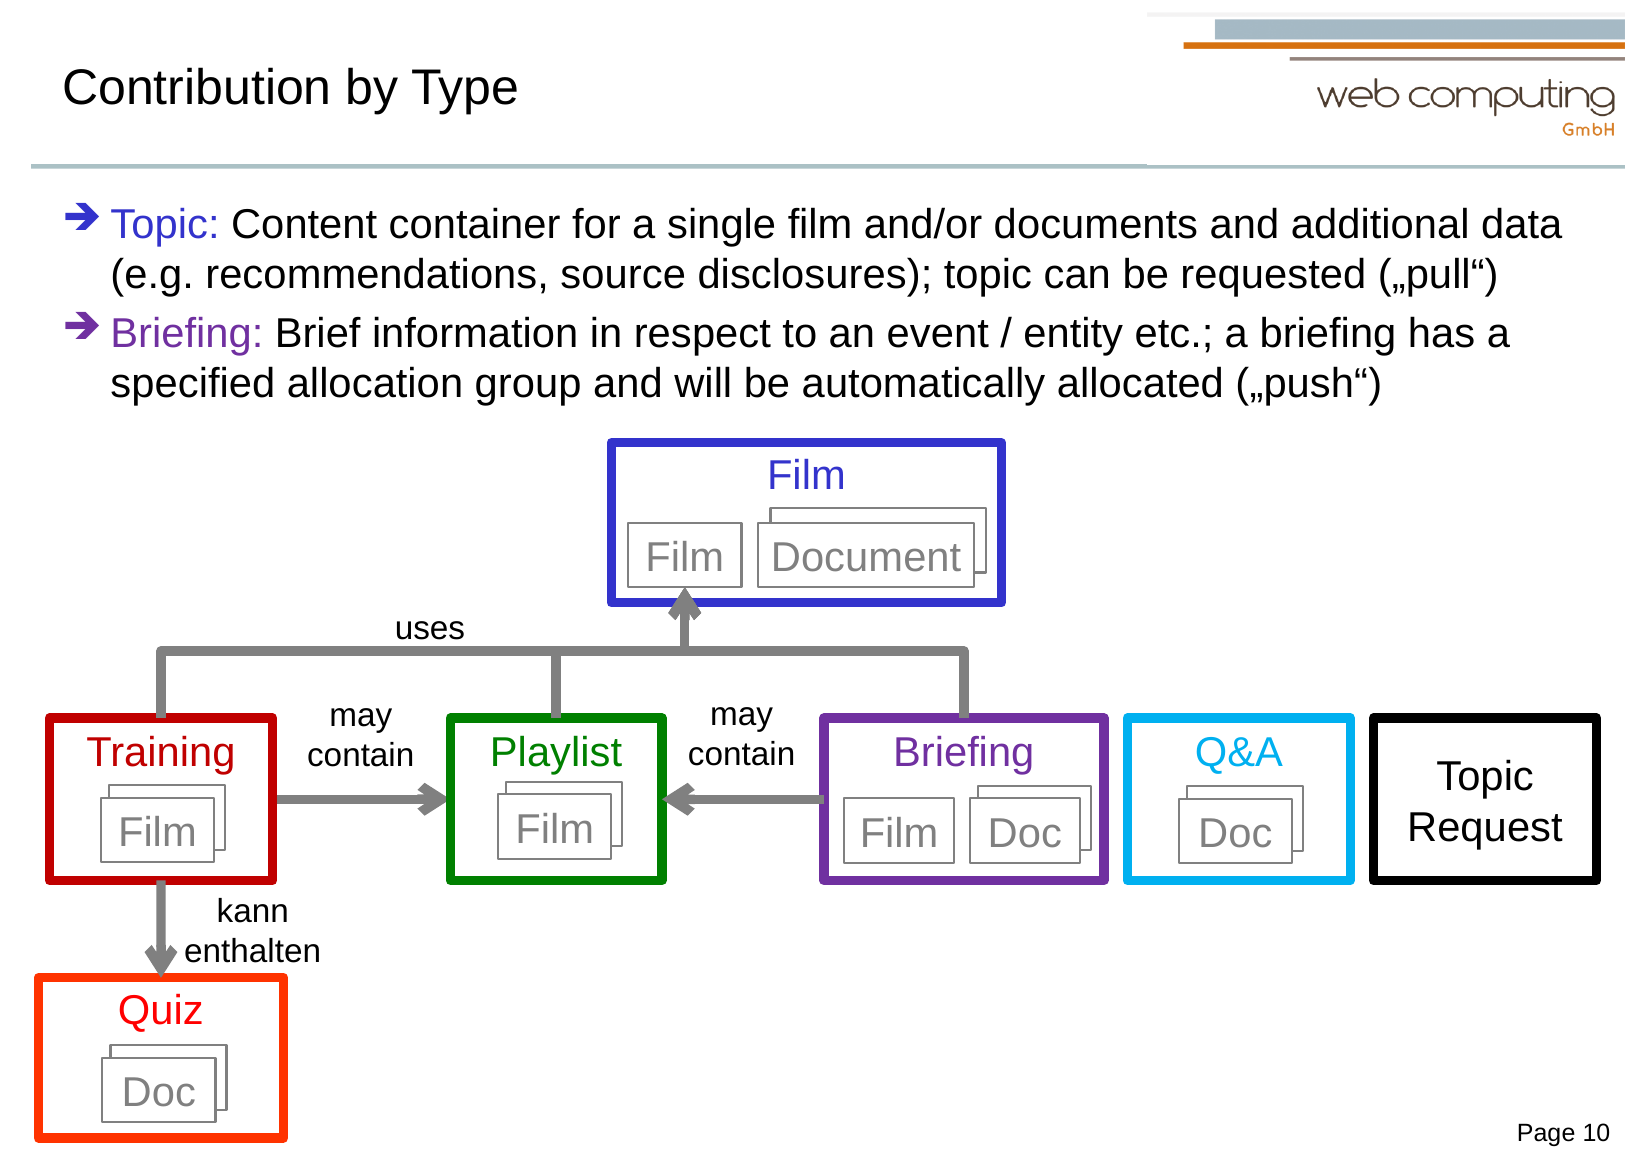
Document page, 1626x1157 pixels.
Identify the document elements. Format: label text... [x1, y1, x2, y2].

text_box may contain [673, 684, 753, 780]
text_box Quiz [38, 977, 284, 1138]
slide_number Page 10 [1427, 1108, 1625, 1157]
text_box Training [49, 718, 273, 881]
text_box Doc [1178, 798, 1292, 864]
text_box [506, 781, 623, 847]
text_box Doc [102, 1057, 216, 1123]
text_box [1186, 786, 1303, 851]
text_box Briefing [823, 718, 1104, 881]
text_box Film [628, 522, 742, 588]
text_box [978, 785, 1092, 851]
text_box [554, 588, 687, 718]
text_box [110, 1045, 227, 1110]
text_box may contain [292, 685, 352, 781]
text_box Document [895, 522, 975, 588]
title Contribution by Type [47, 26, 1148, 143]
text_box Film [611, 442, 1002, 603]
text_box Q&A [1127, 718, 1351, 881]
text_box Playlist [493, 718, 662, 881]
text_box [109, 785, 226, 850]
text_box [770, 507, 987, 573]
text_box Film [497, 794, 612, 859]
text_box Doc [969, 798, 1081, 863]
list Topic: Content container for a single film and/or documents and additional data (e.g. recommendations, source disclosures); topic can be requested („pull“) Briefing: Brief information in respect to an event / entity etc.; a briefing has a specified allocation group and will be automatically allocated („push“) [47, 189, 1591, 378]
picture [1147, 5, 1625, 165]
text_box kann enthalten [169, 881, 337, 977]
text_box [357, 390, 489, 915]
text_box Film [843, 798, 955, 863]
text_box Film [100, 797, 215, 863]
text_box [758, 512, 890, 793]
text_box Topic Request [1373, 718, 1597, 881]
